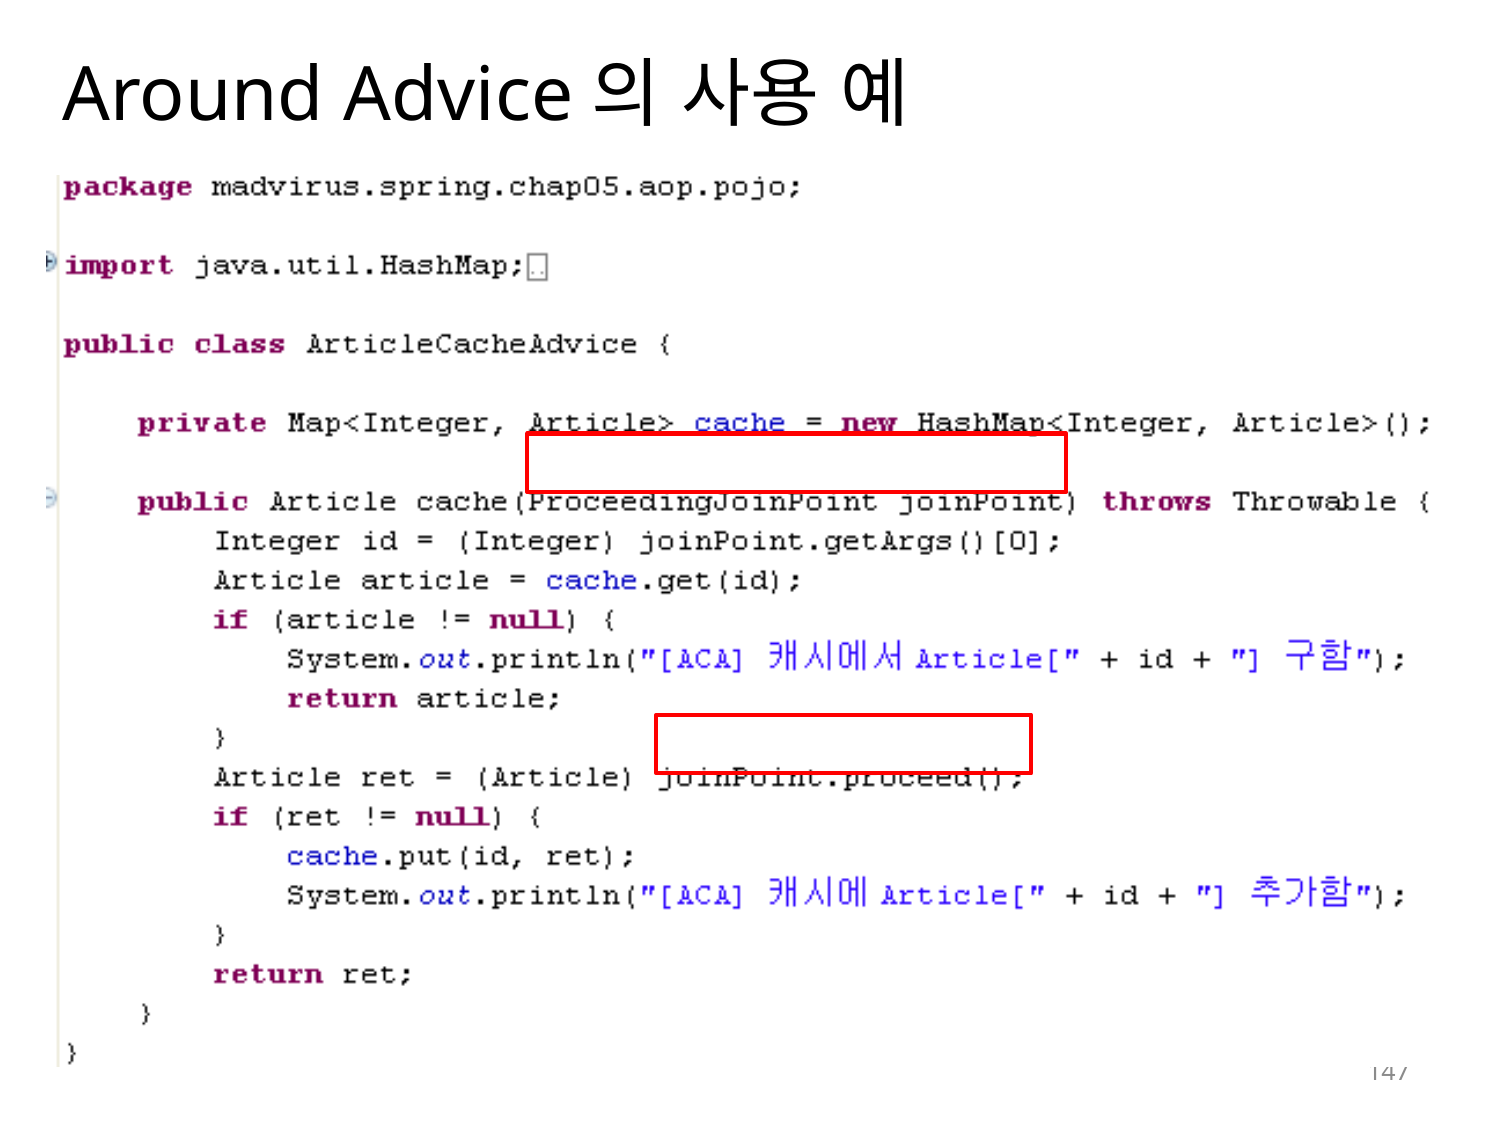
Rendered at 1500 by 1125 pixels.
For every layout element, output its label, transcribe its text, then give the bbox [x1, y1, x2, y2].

slide_number 147 [1074, 1074, 1425, 1103]
picture [46, 175, 1463, 1067]
title Around Advice의 사용 예 [47, 20, 1313, 161]
